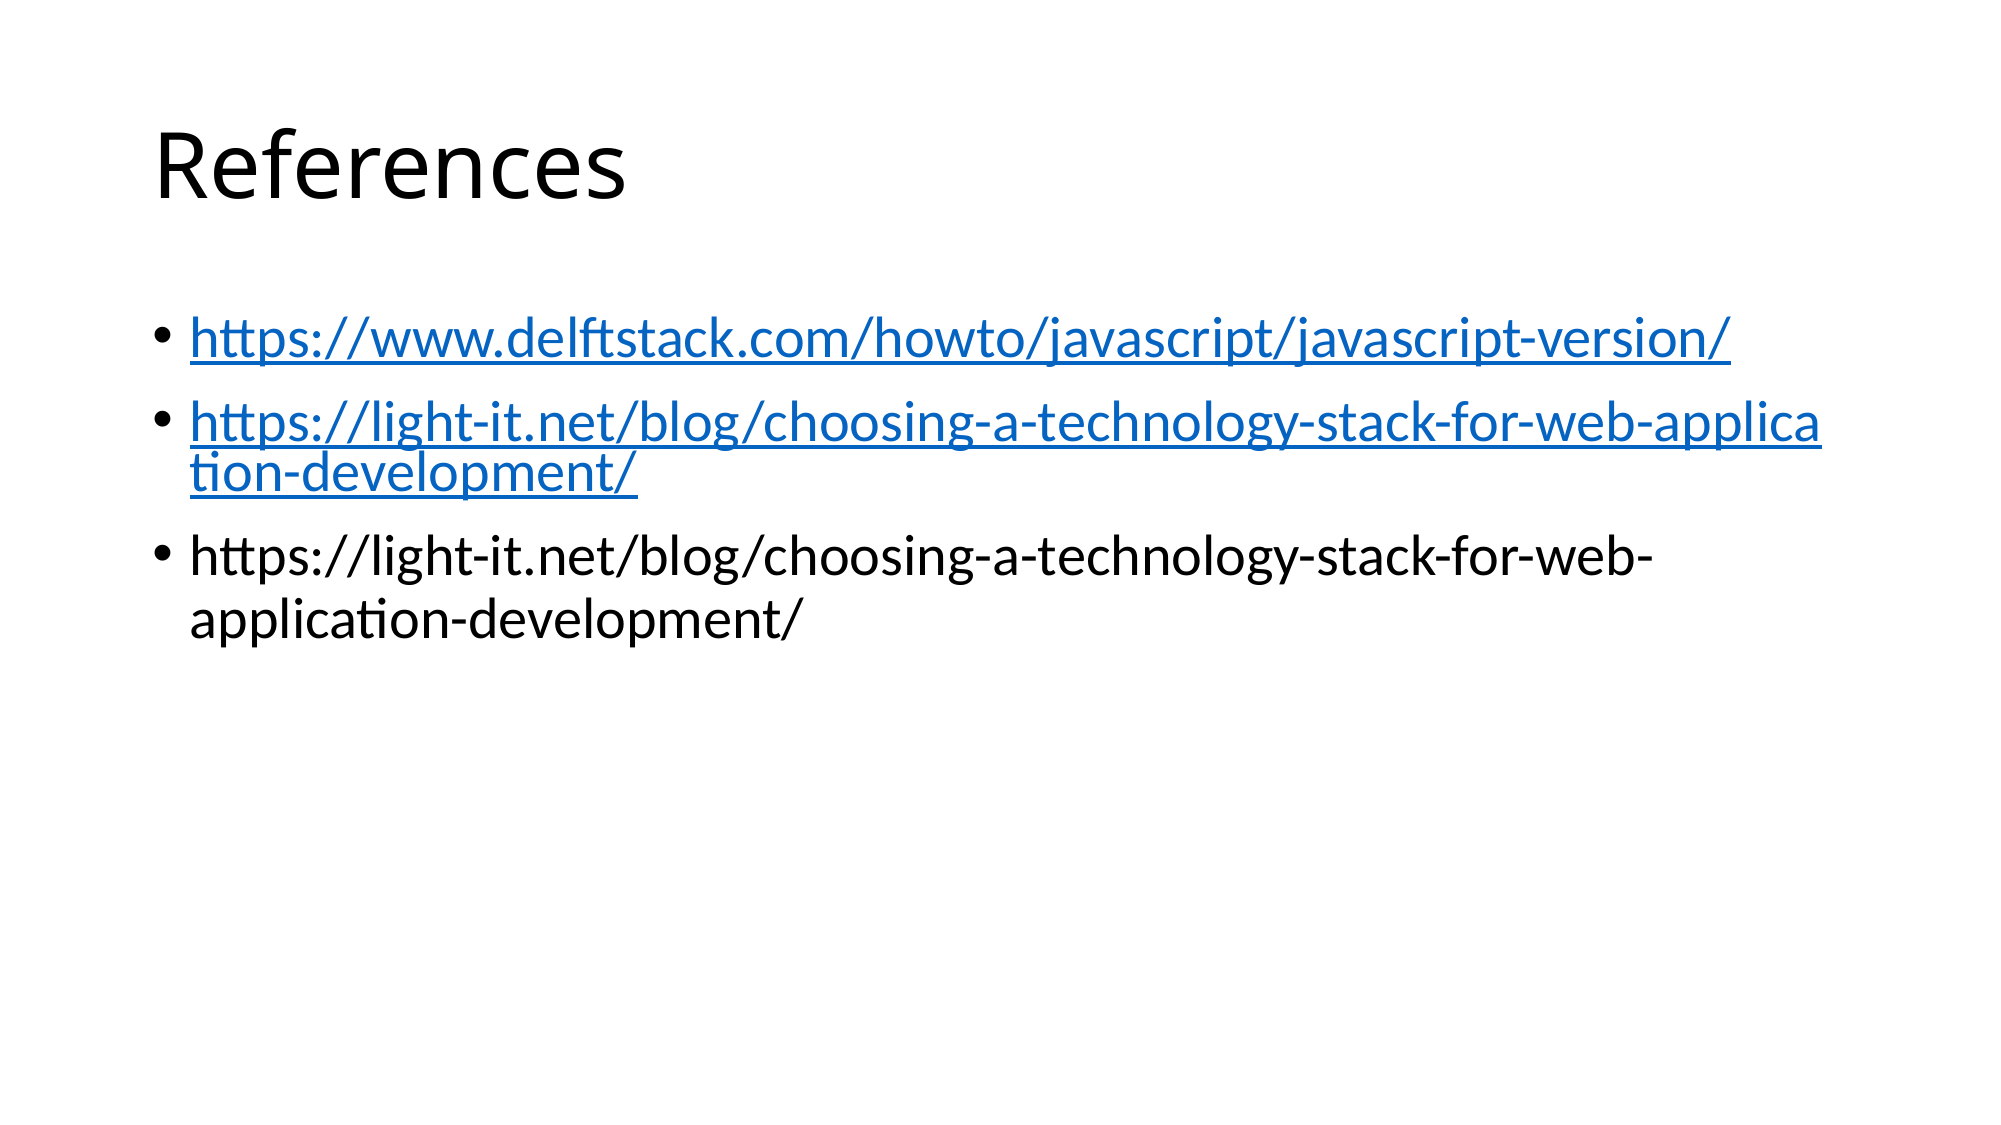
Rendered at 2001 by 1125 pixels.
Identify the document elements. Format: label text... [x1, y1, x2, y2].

title References [137, 59, 1863, 278]
list https://www.delftstack.com/howto/javascript/javascript-version/ https://light-it.net/blog/choosing-a-technology-stack-for-web-application-development/ https://light-it.net/blog/choosing-a-technology-stack-for-web-application-development/ [137, 299, 1863, 1014]
